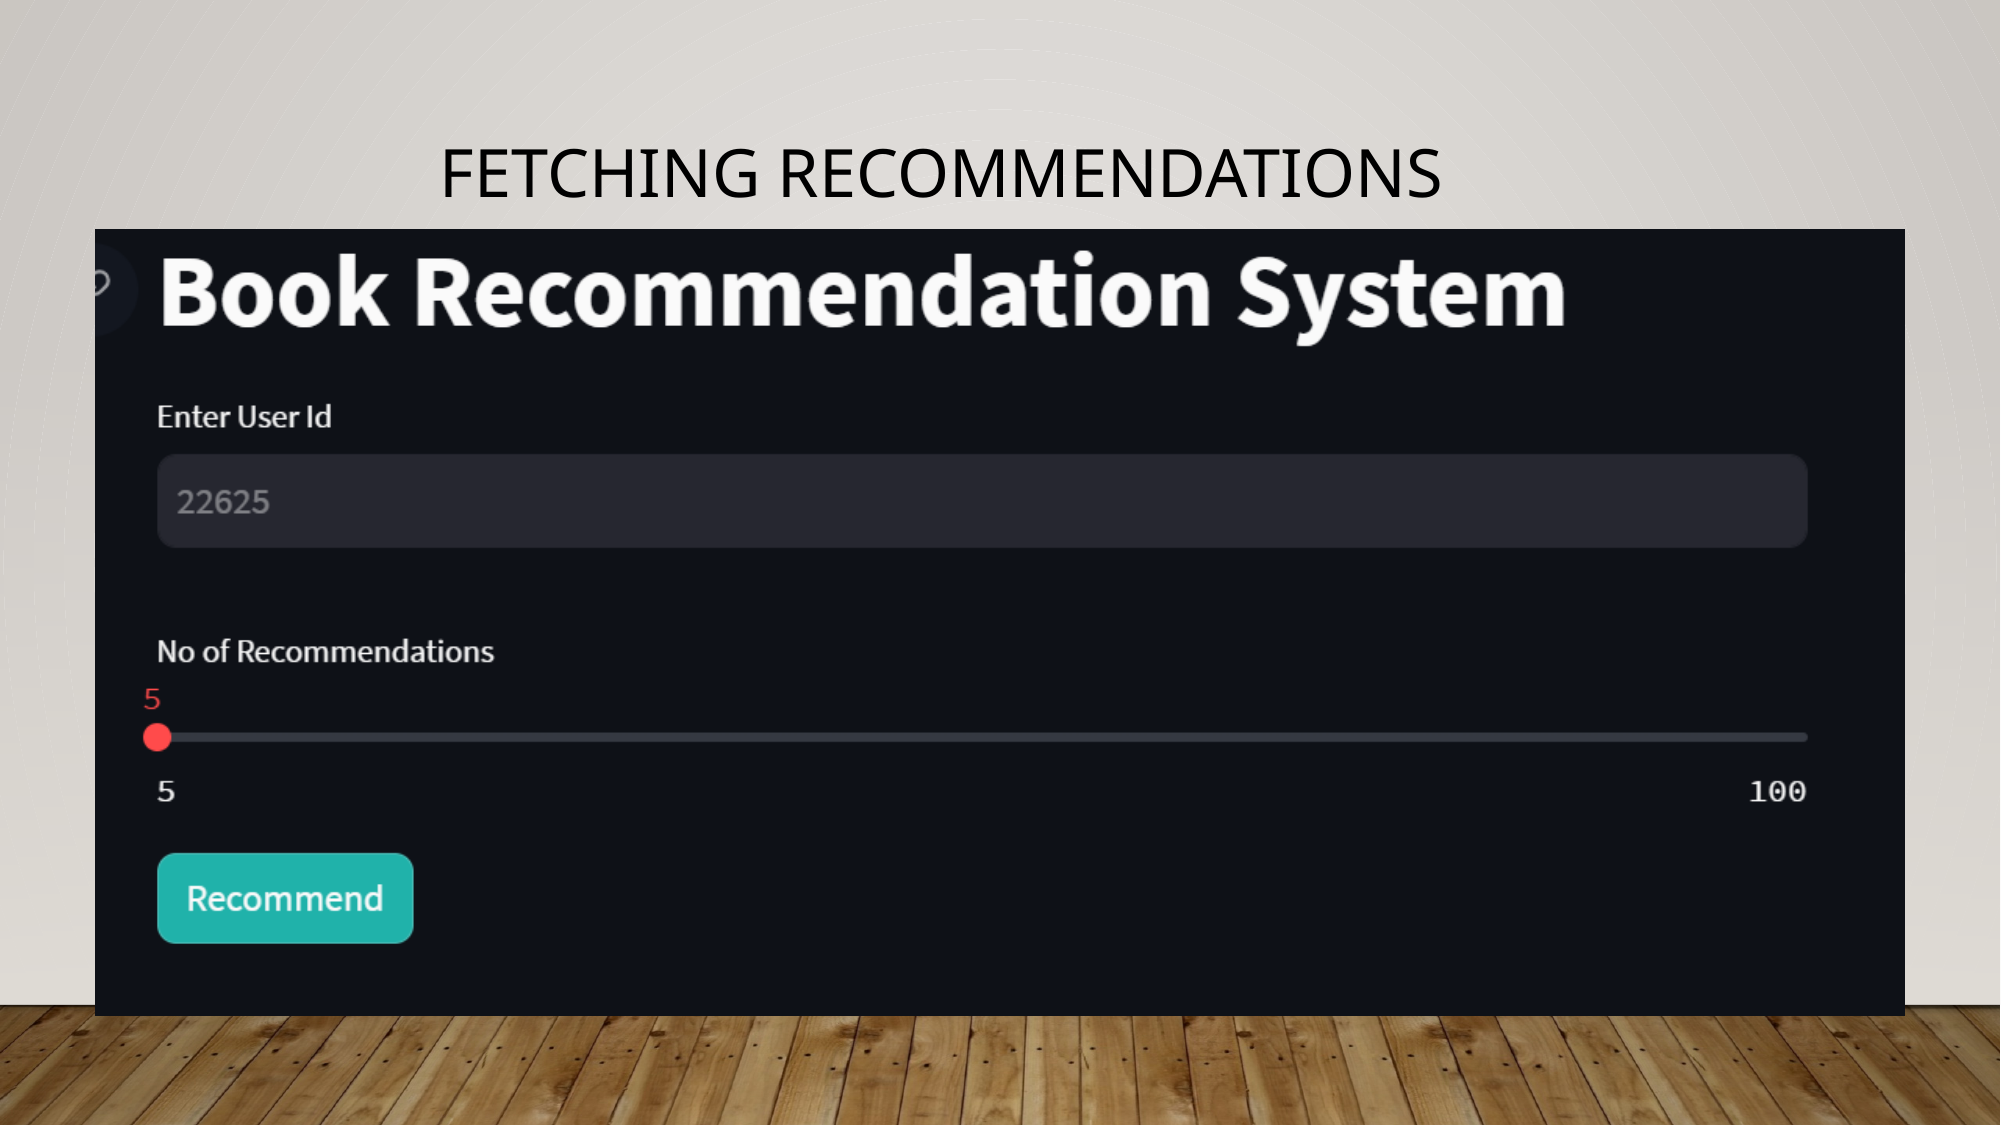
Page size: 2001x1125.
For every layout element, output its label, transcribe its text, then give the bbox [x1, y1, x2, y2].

picture [0, 229, 2000, 1125]
title FETCHING RECOMMENDATIONS [424, 132, 2000, 305]
